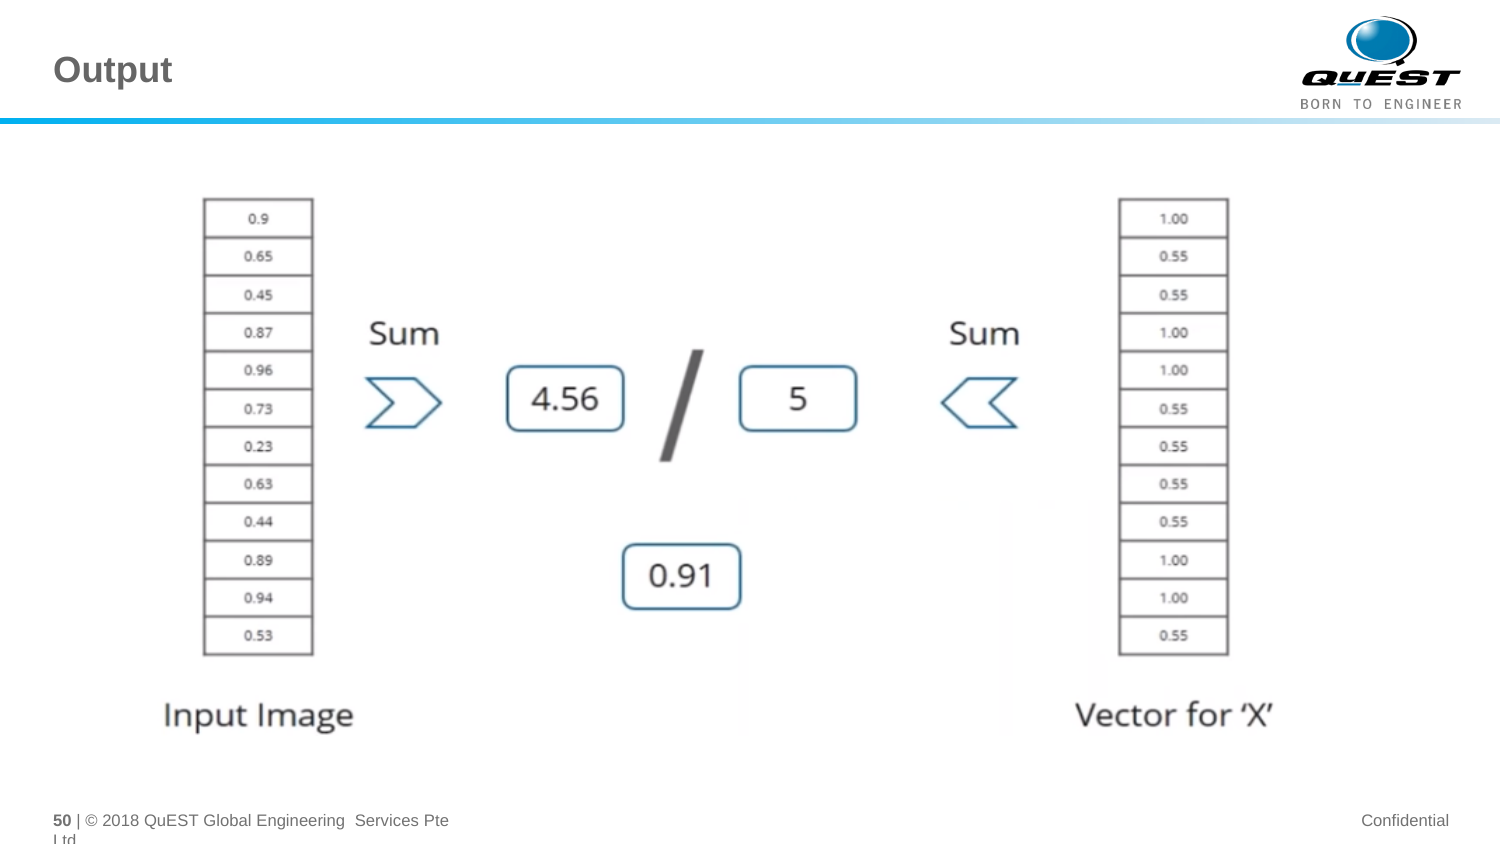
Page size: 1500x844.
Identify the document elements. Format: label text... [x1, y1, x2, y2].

picture [155, 172, 1297, 736]
title Output [41, 14, 1194, 104]
picture [1301, 16, 1461, 109]
